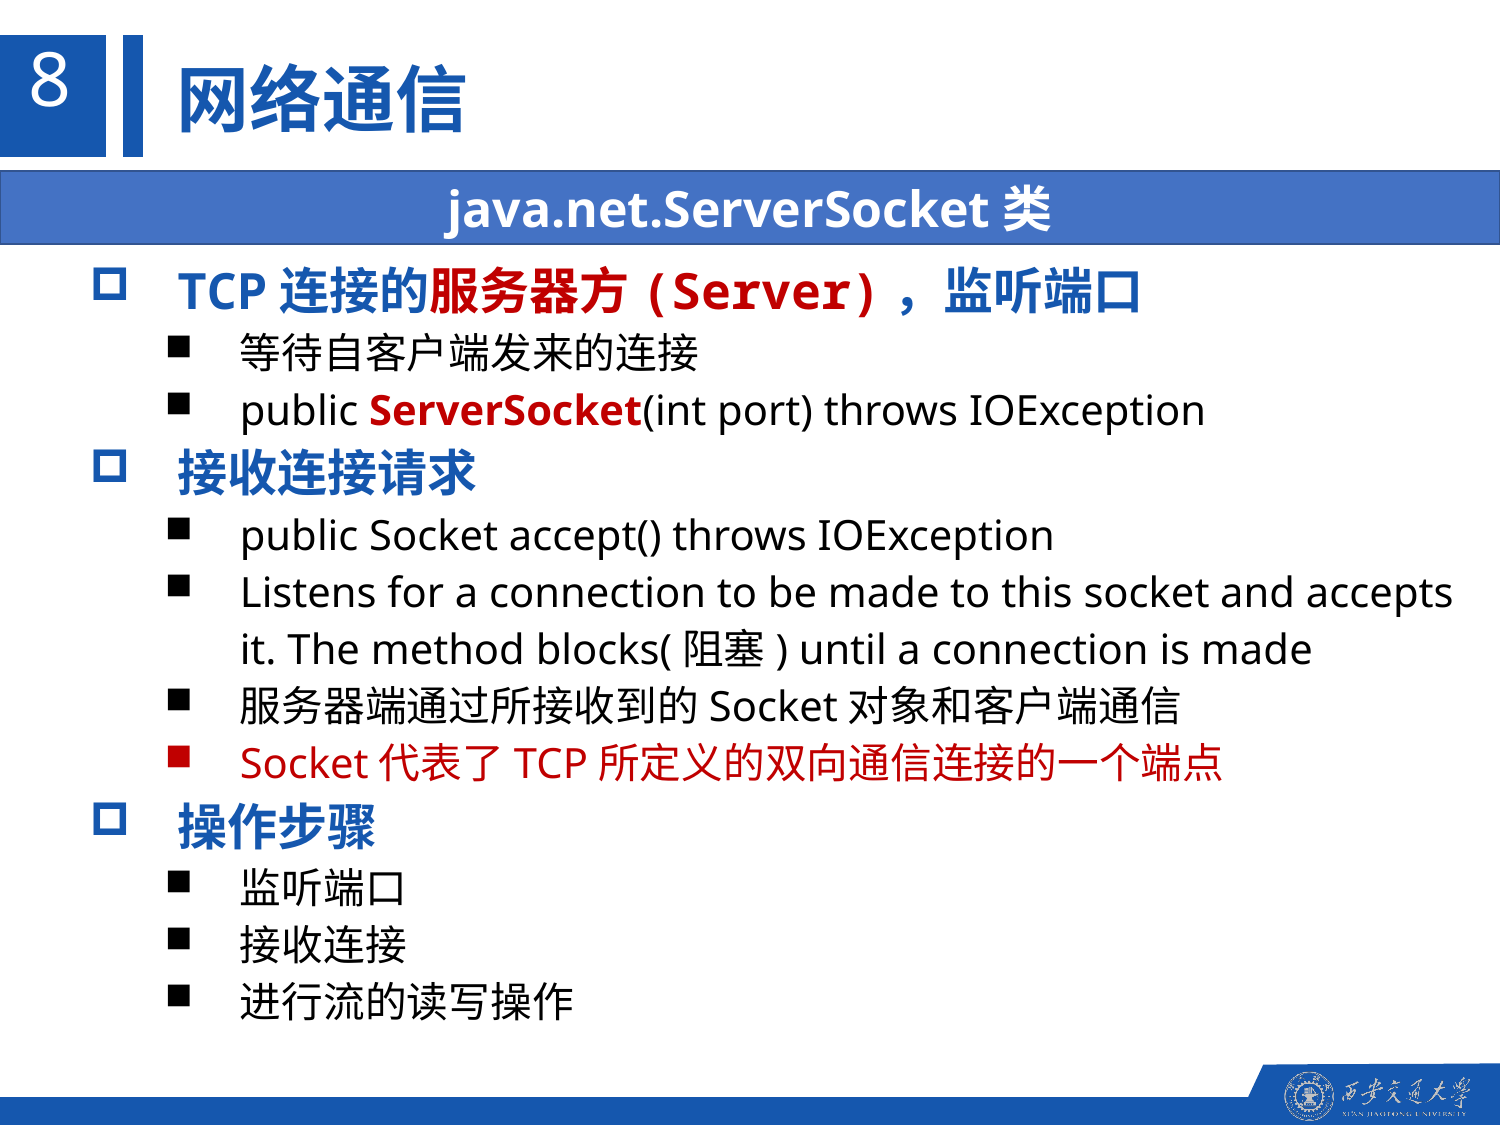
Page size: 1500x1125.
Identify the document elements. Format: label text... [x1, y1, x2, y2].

text_box 网络通信 [162, 45, 1309, 149]
text_box TCP连接的服务器方(Server)，监听端口 等待自客户端发来的连接 public ServerSocket(int port) throws IOException 接收连接请求 public Socket accept() throws IOException Listens for a connection to be made to this socket and accepts it. The method blocks(阻塞) until a connection is made 服务器端通过所接收到的Socket对象和客户端通信 Socket代表了TCP所定义的双向通信连接的一个端点 操作步骤 监听端口 接收连接 进行流的读写操作 [0, 243, 1500, 1034]
text_box java.net.ServerSocket类 [0, 170, 1500, 243]
text_box 8 [14, 23, 87, 129]
